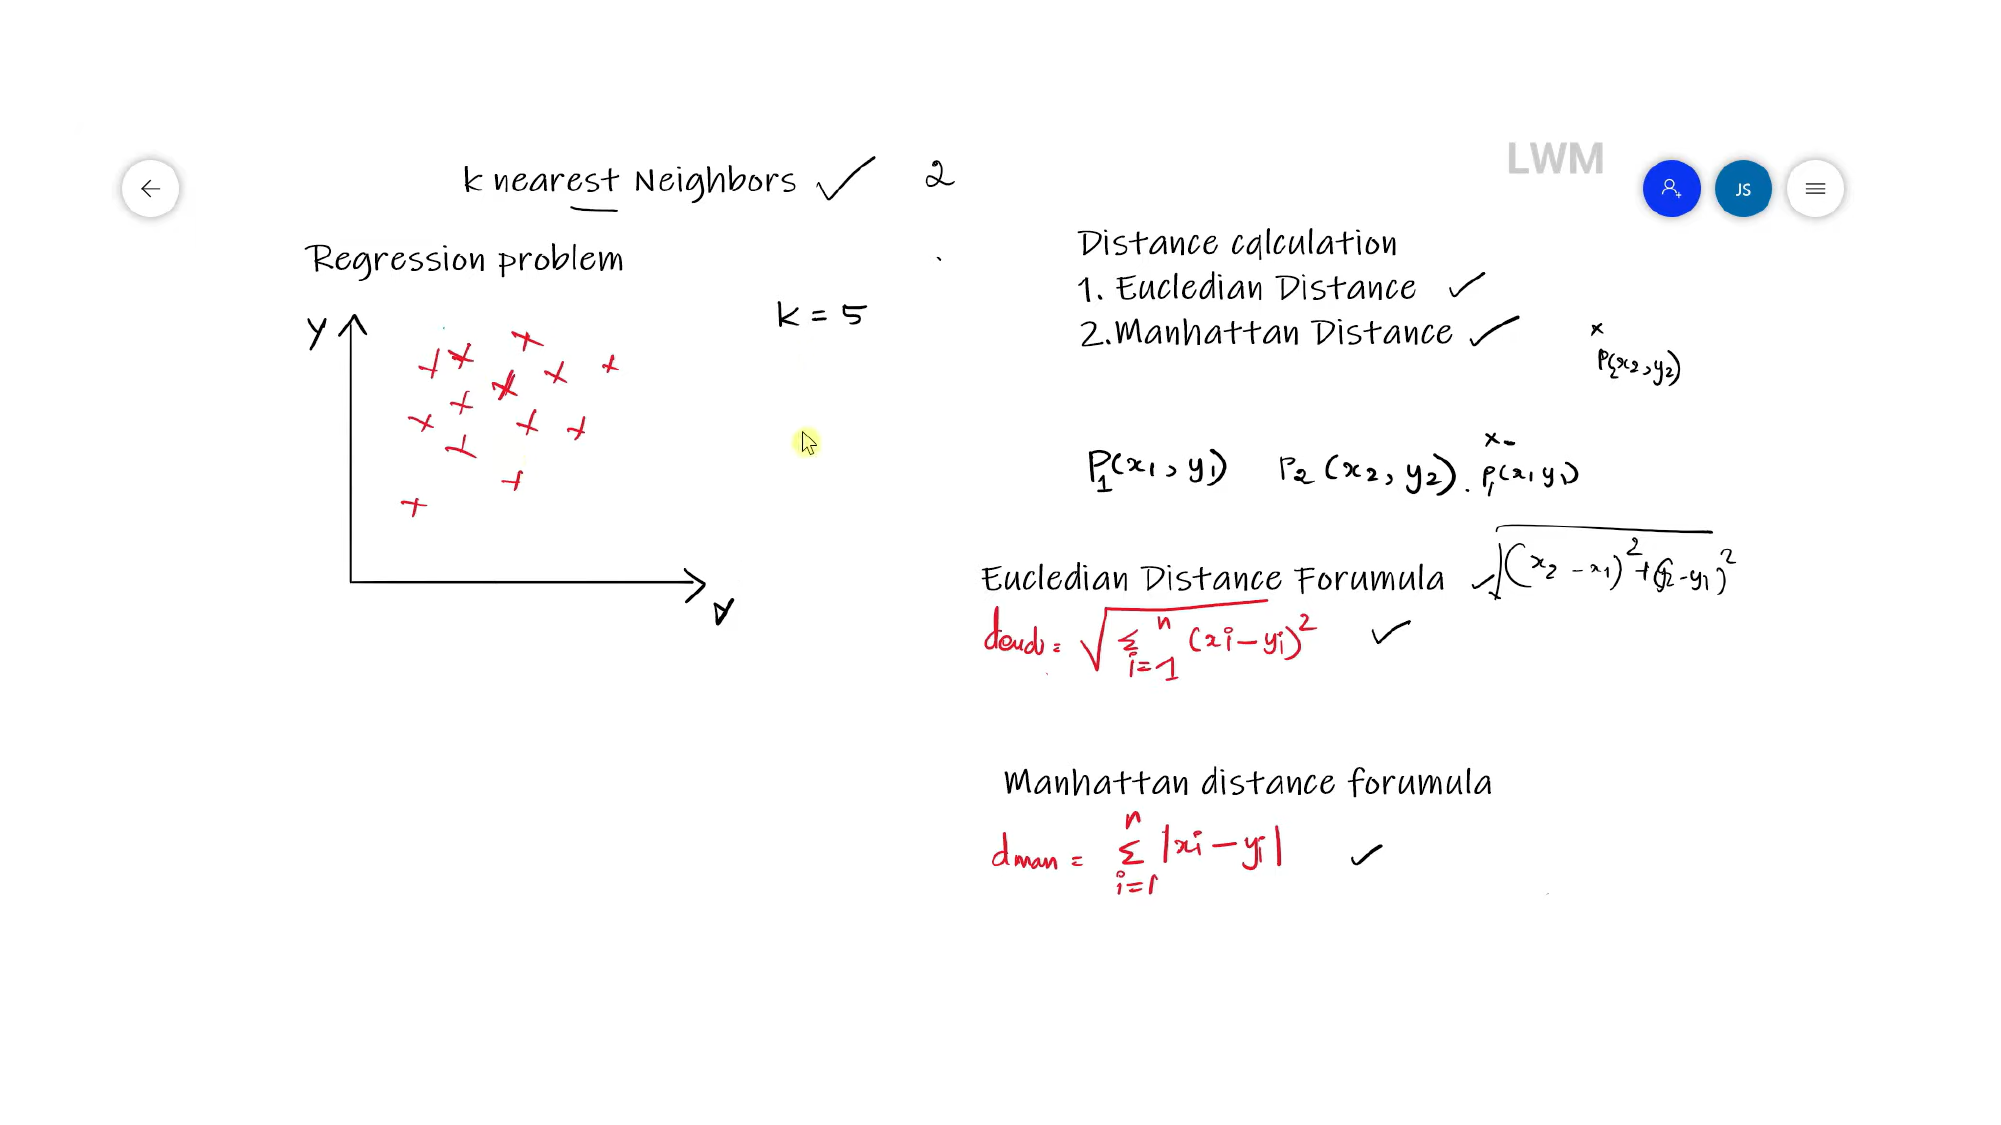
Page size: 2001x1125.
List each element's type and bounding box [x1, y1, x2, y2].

list [64, 122, 1901, 932]
